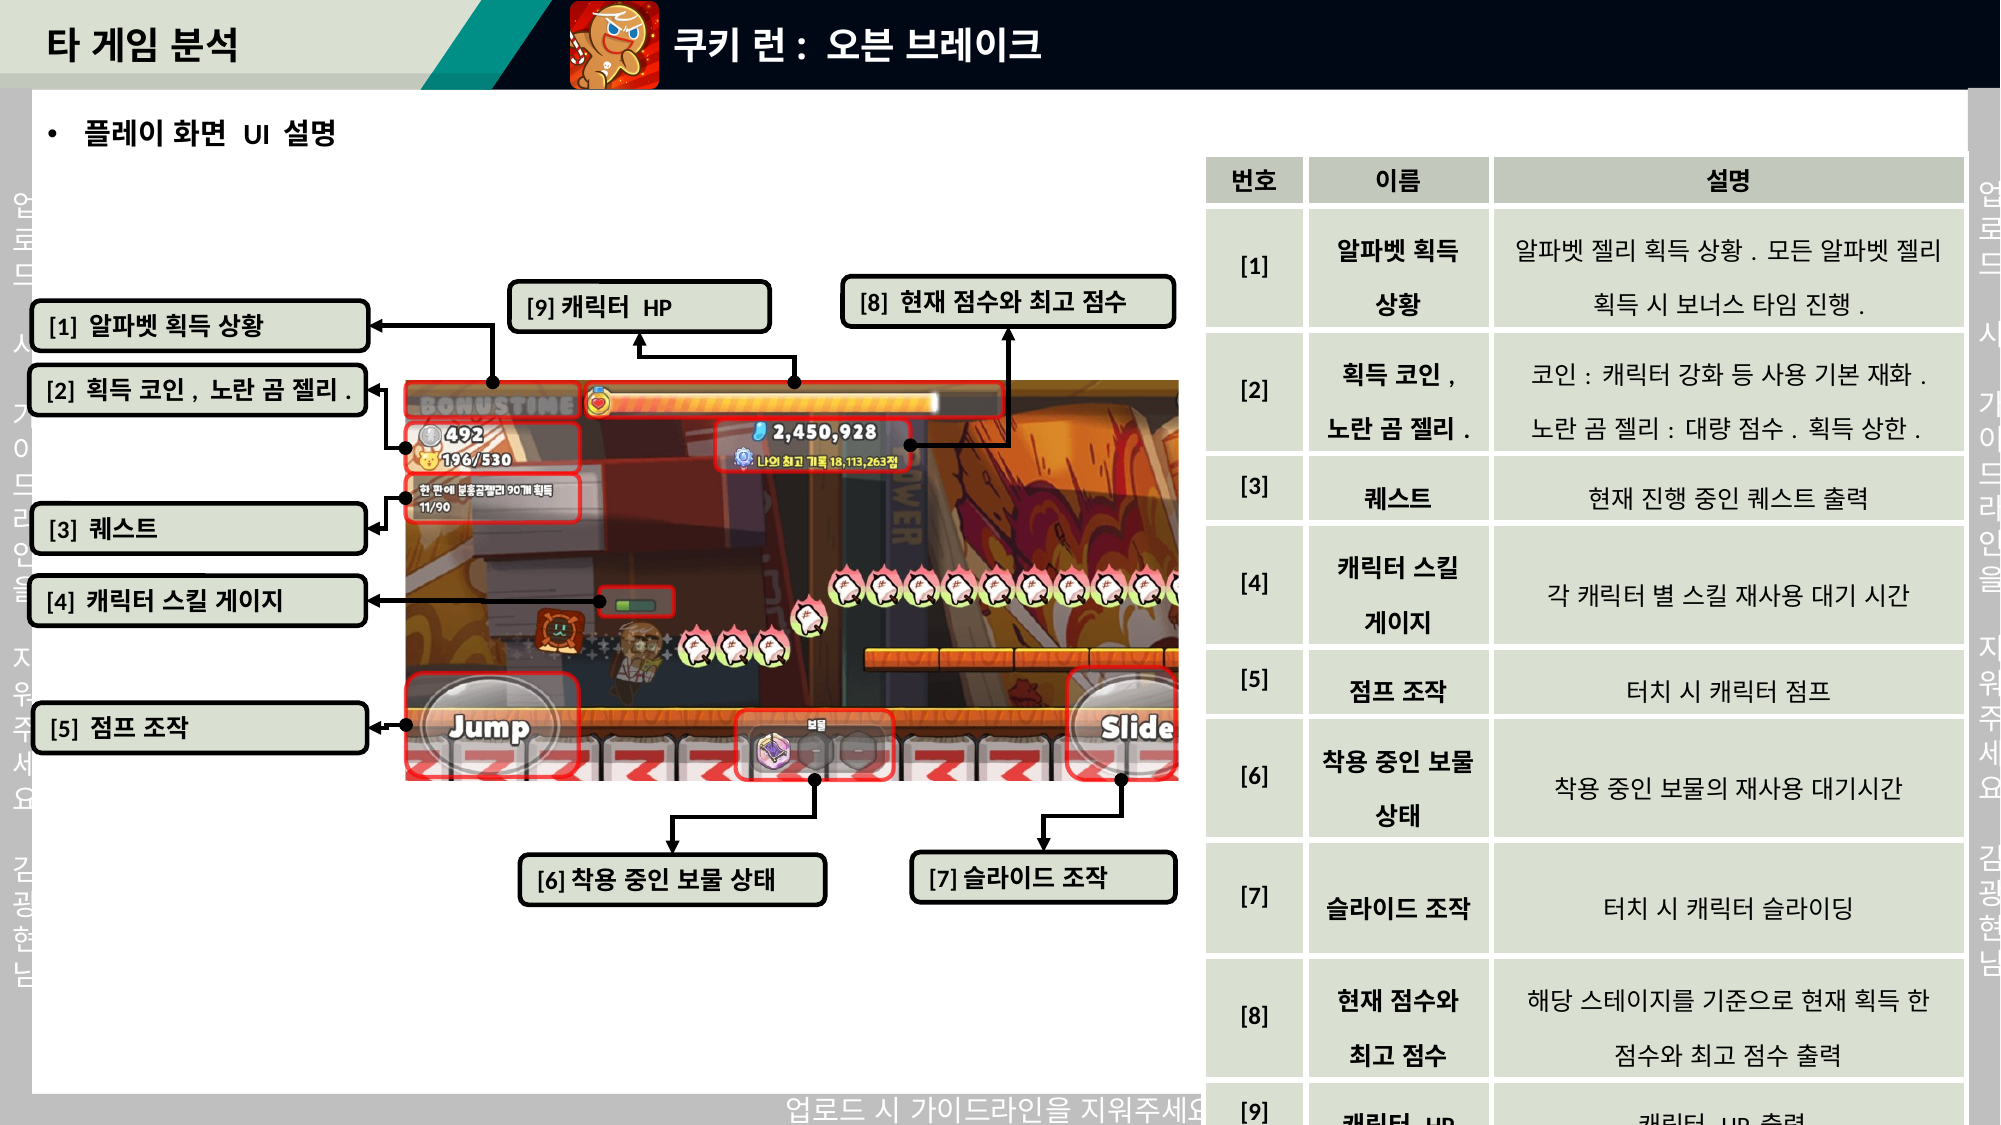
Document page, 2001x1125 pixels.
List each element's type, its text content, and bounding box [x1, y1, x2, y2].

table_cell 착용 중인 보물의 재사용 대기시간 [1494, 719, 1964, 837]
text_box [367, 724, 406, 728]
table_cell [9] [1206, 1083, 1303, 1125]
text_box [910, 326, 1009, 446]
title 쿠키 런: 오븐 브레이크 [658, 0, 2000, 90]
text_box [2] 획득 코인, 노란 곰 젤리. [28, 363, 367, 417]
table_cell [3] [1206, 456, 1303, 520]
text_box [4] 캐릭터 스킬 게이지 [28, 574, 367, 627]
text_box [9]캐릭터 HP [743, 280, 771, 333]
table_header 설명 [1494, 157, 1964, 203]
table_cell 해당 스테이지를 기준으로 현재 획득 한 점수와 최고 점수 출력 [1494, 959, 1964, 1077]
table_cell 각 캐릭터 별 스킬 재사용 대기 시간 [1494, 526, 1964, 644]
text_box [5] 점프 조작 [31, 701, 369, 754]
table_cell 터치 시 캐릭터 점프 [1494, 650, 1964, 714]
text_box [1] 알파벳 획득 상황 [30, 299, 370, 352]
text_box [9]캐릭터 HP [508, 280, 691, 333]
table_cell [6] [1206, 719, 1303, 837]
table_cell [8] [1206, 959, 1303, 1077]
table_cell 점프 조작 [1309, 650, 1489, 714]
table_cell [5] [1206, 650, 1303, 714]
table_cell 캐릭터 HP [1309, 1083, 1489, 1125]
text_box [365, 498, 406, 529]
table_cell [2] [1206, 333, 1303, 451]
table_cell 캐릭터 HP 출력. [1494, 1083, 1964, 1125]
table_cell 획득 코인, 노란 곰 젤리. [1309, 333, 1489, 451]
table_cell 현재 점수와 최고 점수 [1309, 959, 1489, 1077]
table_cell [4] [1206, 526, 1303, 644]
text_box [691, 279, 743, 435]
text_box 타 게임 분석 [31, 0, 489, 90]
list 플레이 화면 UI 설명 [32, 90, 1967, 172]
table_cell 퀘스트 [1309, 456, 1489, 520]
table_cell [1] [1206, 209, 1303, 327]
table_cell 코인: 캐릭터 강화 등 사용 기본 재화. 노란 곰 젤리: 대량 점수. 획득 상한. [1494, 333, 1964, 451]
text_box [8] 현재 점수와 최고 점수 [841, 275, 1176, 328]
table_cell 슬라이드 조작 [1309, 843, 1489, 953]
table_cell 터치 시 캐릭터 슬라이딩 [1494, 843, 1964, 953]
table_header 번호 [1206, 157, 1303, 203]
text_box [405, 380, 1179, 784]
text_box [1046, 777, 1119, 855]
table_cell 알파벳 젤리 획득 상황. 모든 알파벳 젤리 획득 시 보너스 타임 진행. [1494, 209, 1964, 327]
table_cell 알파벳 획득 상황 [1309, 209, 1489, 327]
table_cell 현재 진행 중인 퀘스트 출력 [1494, 456, 1964, 520]
picture [570, 1, 659, 90]
table_cell [7] [1206, 843, 1303, 953]
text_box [365, 389, 406, 449]
table_cell 캐릭터 스킬 게이지 [1309, 526, 1489, 644]
table_header 이름 [1309, 157, 1489, 203]
table_cell 착용 중인 보물 상태 [1309, 719, 1489, 837]
text_box [7]슬라이드 조작 [910, 850, 1177, 904]
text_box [402, 291, 459, 417]
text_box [706, 746, 781, 889]
text_box [3] 퀘스트 [30, 502, 367, 555]
text_box [6]착용 중인 보물 상태 [518, 853, 827, 906]
